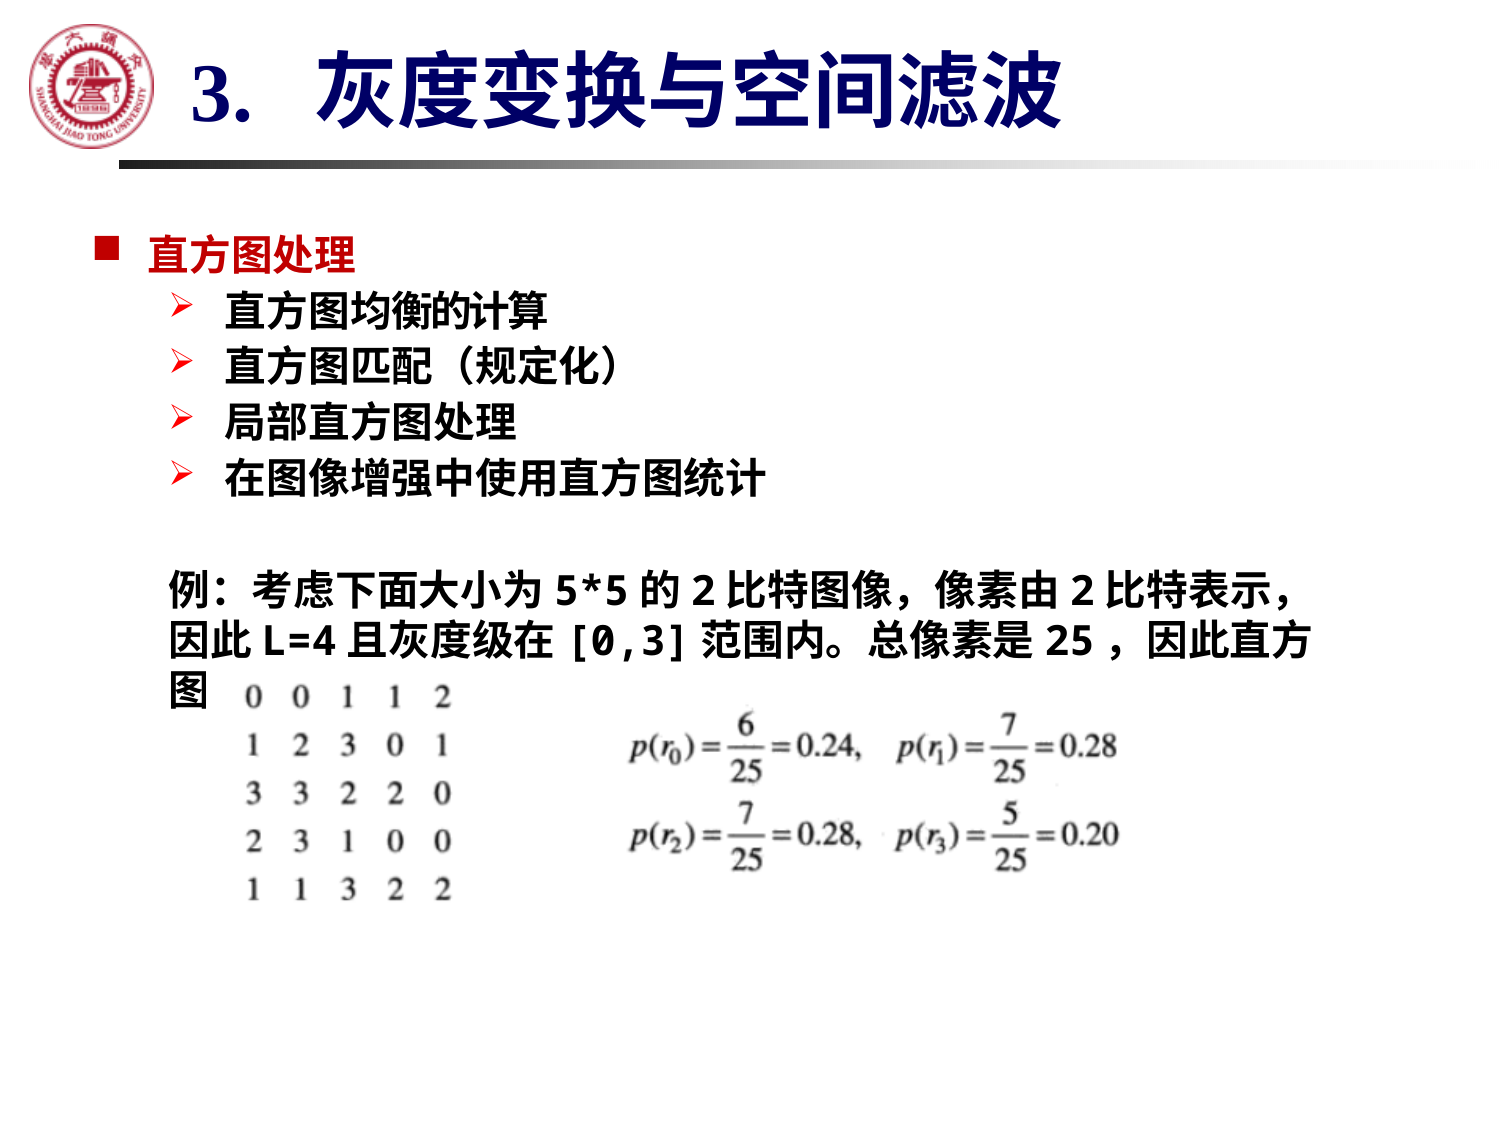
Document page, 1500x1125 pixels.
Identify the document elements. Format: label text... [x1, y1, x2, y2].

picture [29, 24, 154, 149]
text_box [119, 30, 1500, 169]
picture [572, 689, 1210, 889]
picture [206, 668, 487, 913]
text_box 直方图处理 直方图均衡的计算 直方图匹配（规定化） 局部直方图处理 在图像增强中使用直方图统计 例：考虑下面大小为5*5的2比特图像，像素由2比特表示，因此L=4且灰度级在[0,3]范围内。总像素是25，因此直方图分量为： [76, 196, 1341, 722]
